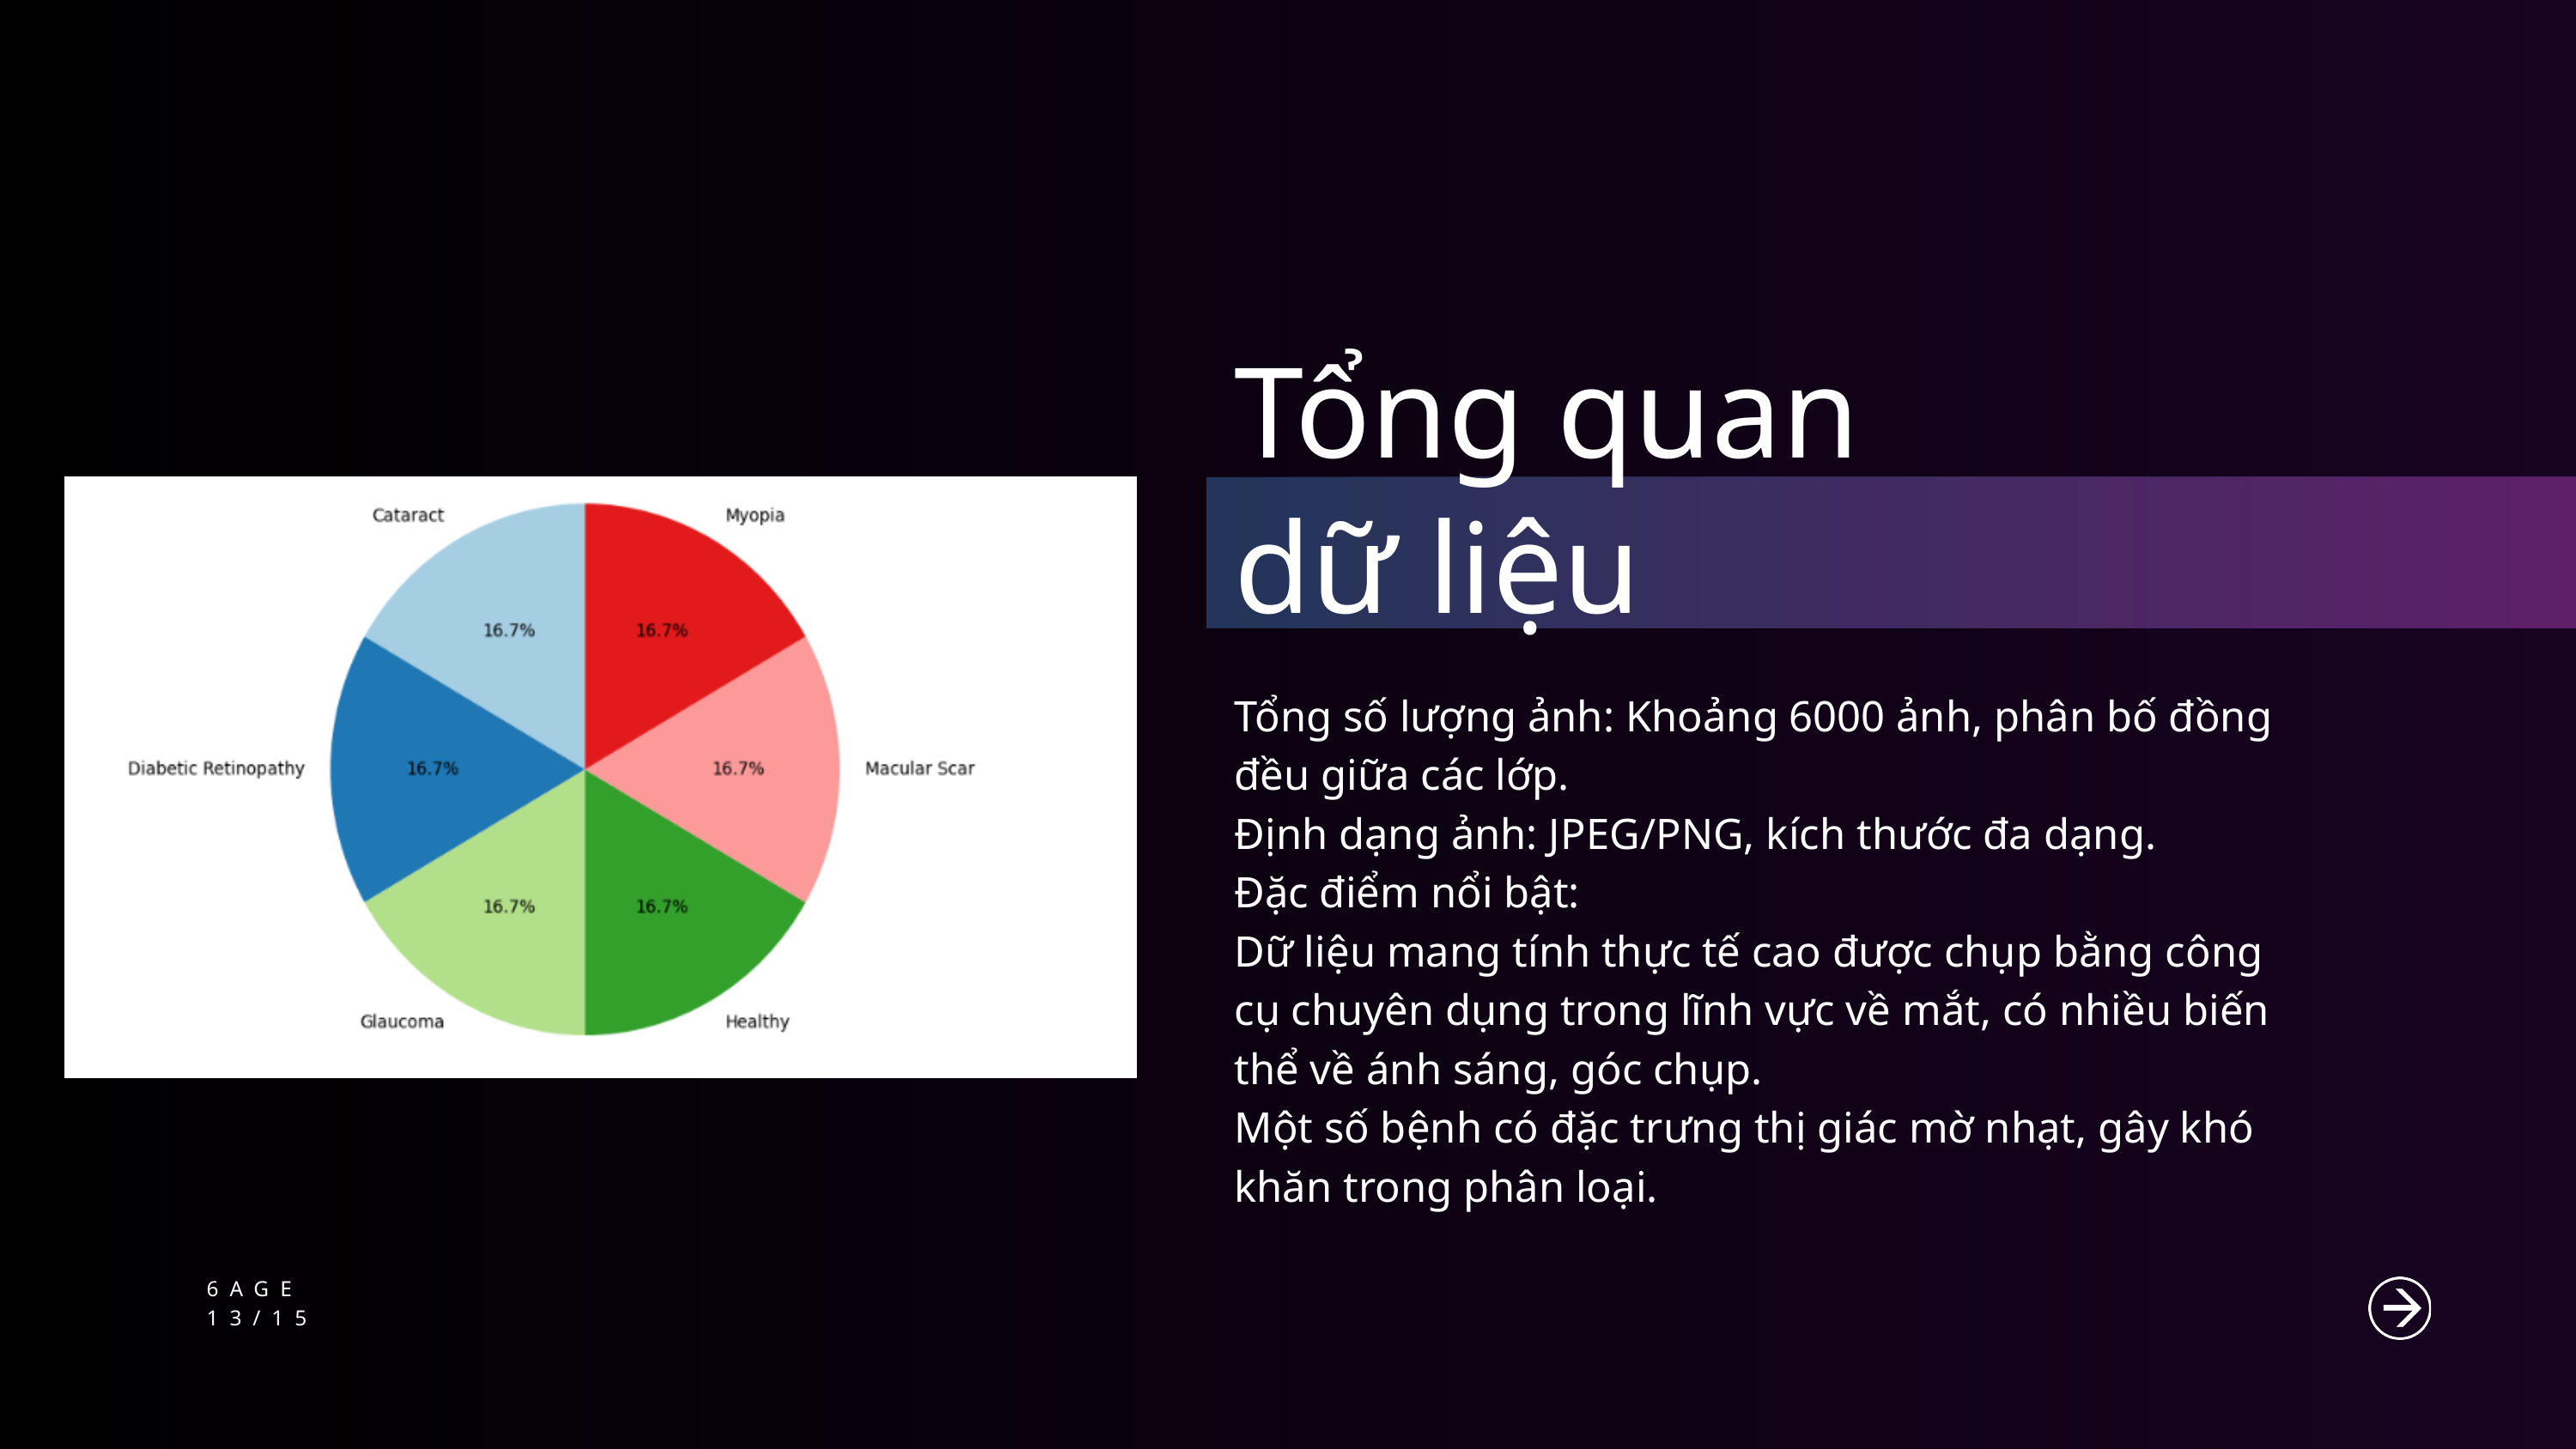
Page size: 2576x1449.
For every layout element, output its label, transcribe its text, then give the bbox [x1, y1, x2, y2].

picture [64, 476, 1138, 1079]
text_box Tổng số lượng ảnh: Khoảng 6000 ảnh, phân bố đồng đều giữa các lớp. Định dạng ảnh: JPEG/PNG, kích thước đa dạng. Đặc điểm nổi bật: Dữ liệu mang tính thực tế cao được chụp bằng công cụ chuyên dụng trong lĩnh vực về mắt, có nhiều biến thể về ánh sáng, góc chụp. Một số bệnh có đặc trưng thị giác mờ nhạt, gây khó khăn trong phân loại. [1234, 681, 2315, 1210]
text_box [2368, 1276, 2432, 1340]
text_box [1206, 476, 2576, 629]
text_box 6AGE 13/15 [206, 1271, 393, 1331]
text_box Tổng quan dữ liệu [1234, 327, 2095, 475]
